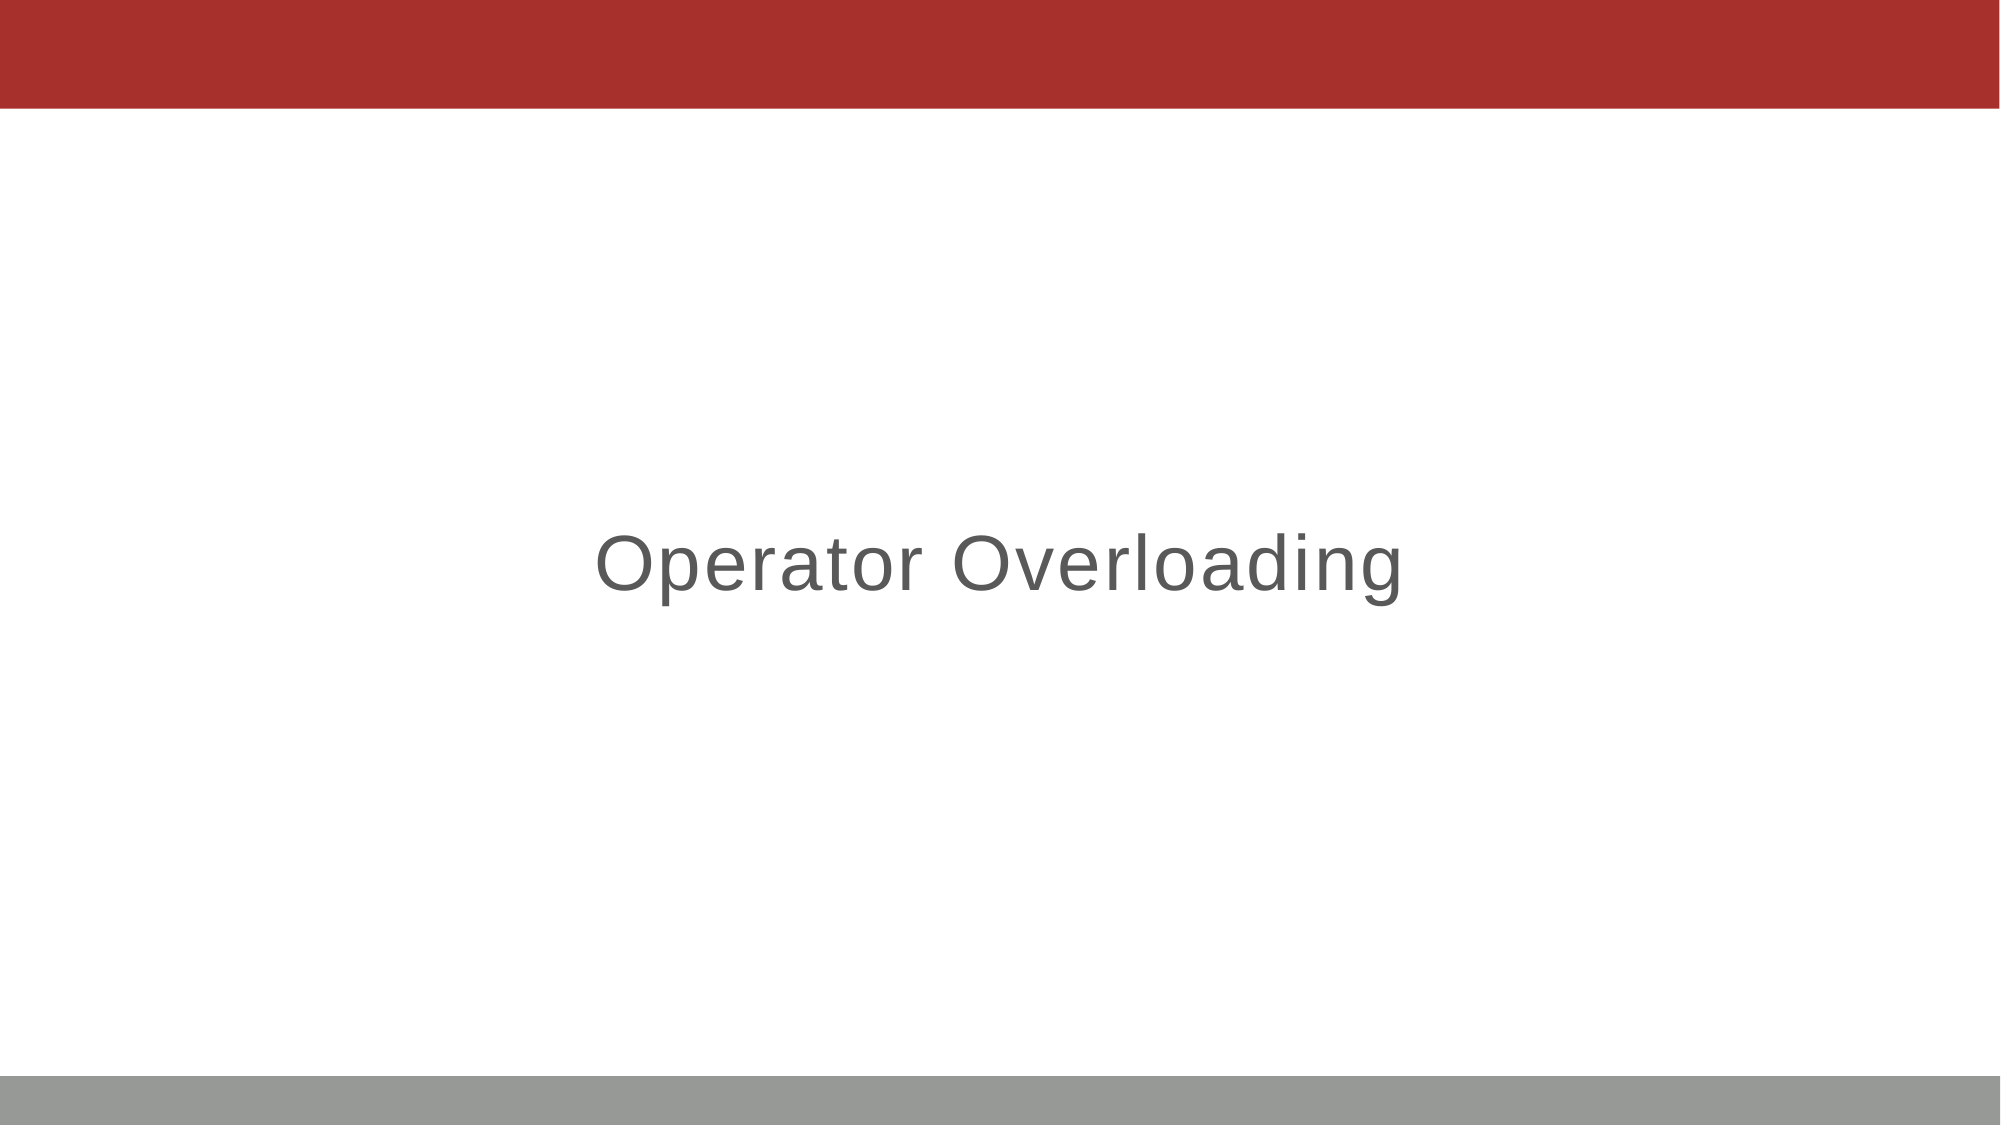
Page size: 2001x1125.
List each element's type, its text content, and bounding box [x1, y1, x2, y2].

slide_number [1538, 1073, 1982, 1125]
list Operator Overloading [100, 476, 1900, 614]
